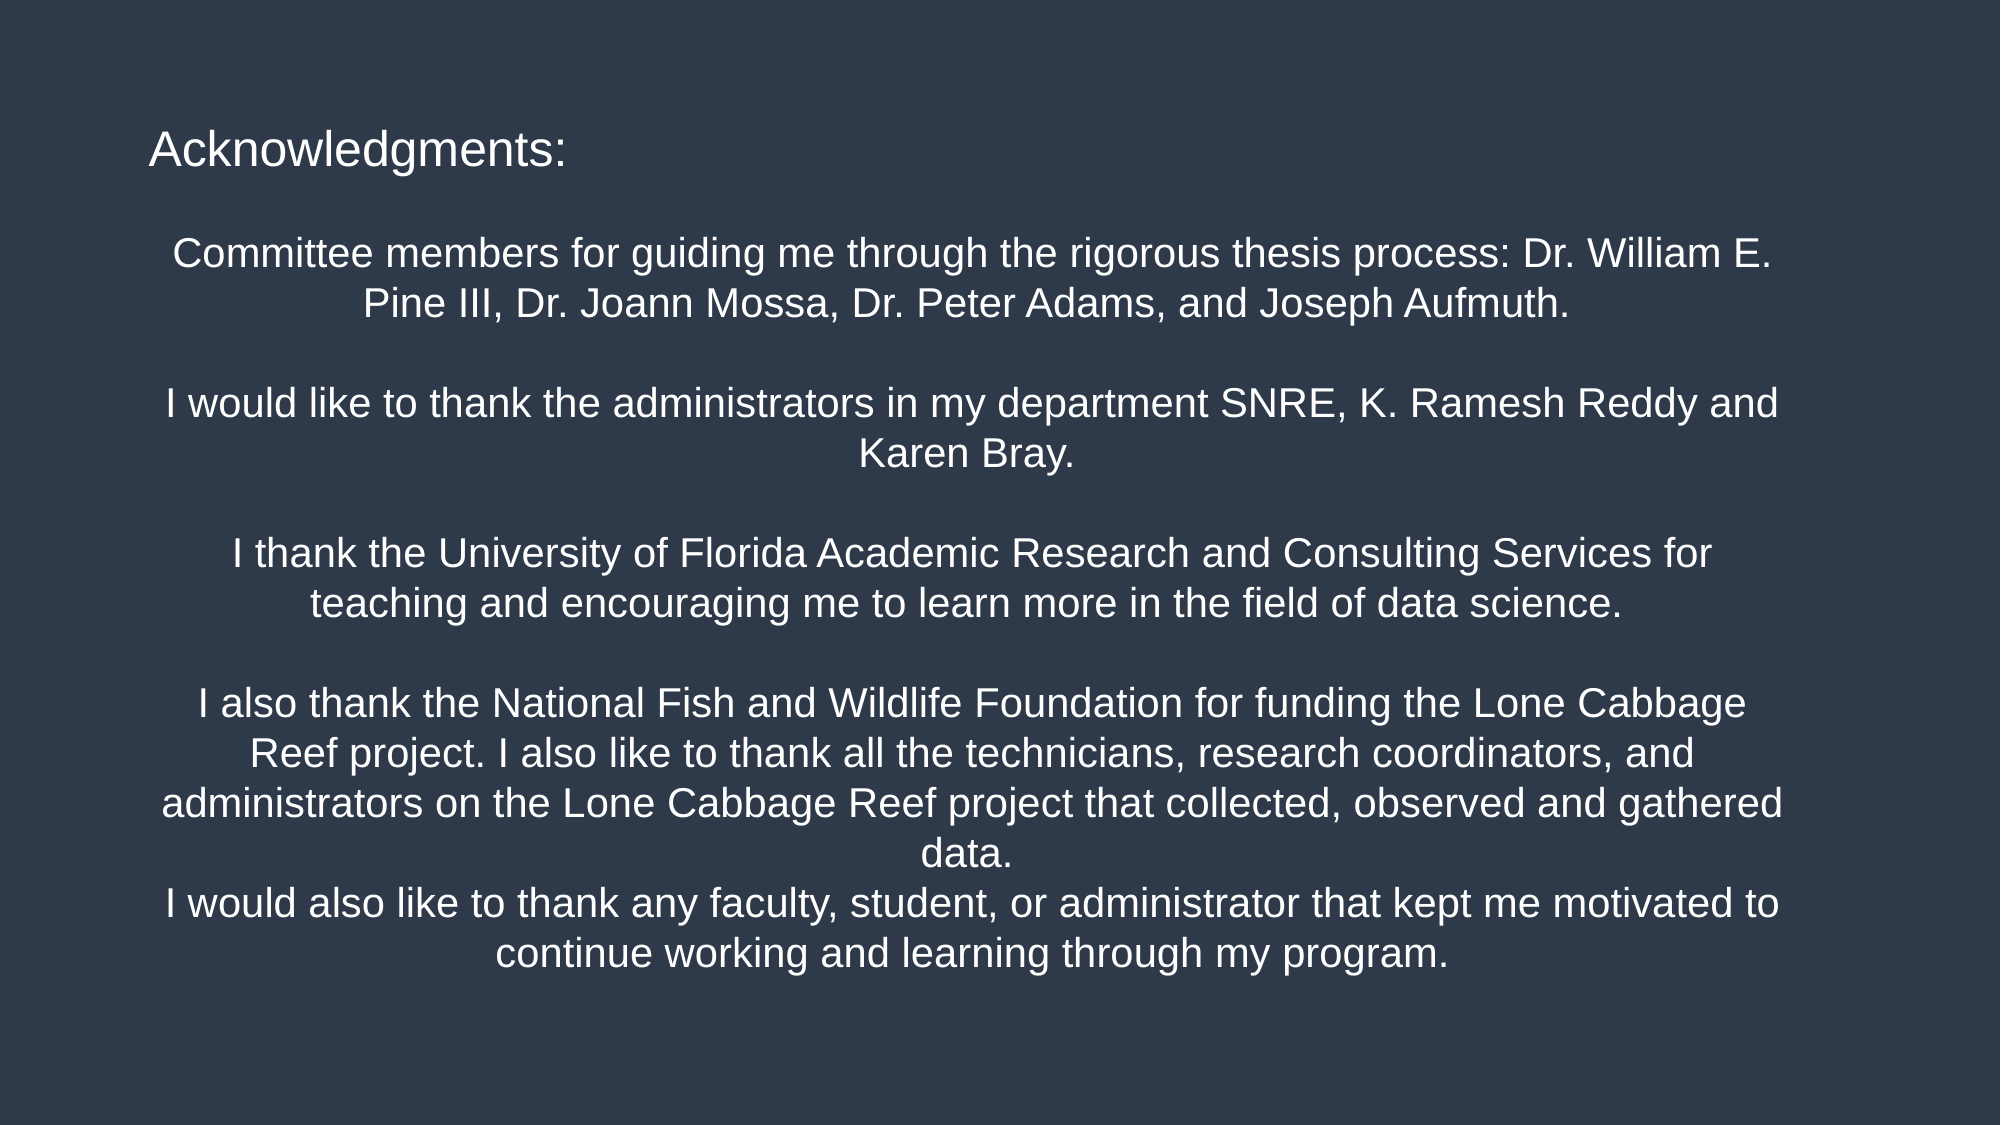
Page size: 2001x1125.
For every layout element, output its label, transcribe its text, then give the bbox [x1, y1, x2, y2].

text_box Acknowledgments: Committee members for guiding me through the rigorous thesis process: Dr. William E. Pine III, Dr. Joann Mossa, Dr. Peter Adams, and Joseph Aufmuth. I would like to thank the administrators in my department SNRE, K. Ramesh Reddy and Karen Bray. I thank the University of Florida Academic Research and Consulting Services for teaching and encouraging me to learn more in the field of data science. I also thank the National Fish and Wildlife Foundation for funding the Lone Cabbage Reef project. I also like to thank all the technicians, research coordinators, and administrators on the Lone Cabbage Reef project that collected, observed and gathered data. I would also like to thank any faculty, student, or administrator that kept me motivated to continue working and learning through my program. [133, 108, 1812, 1029]
